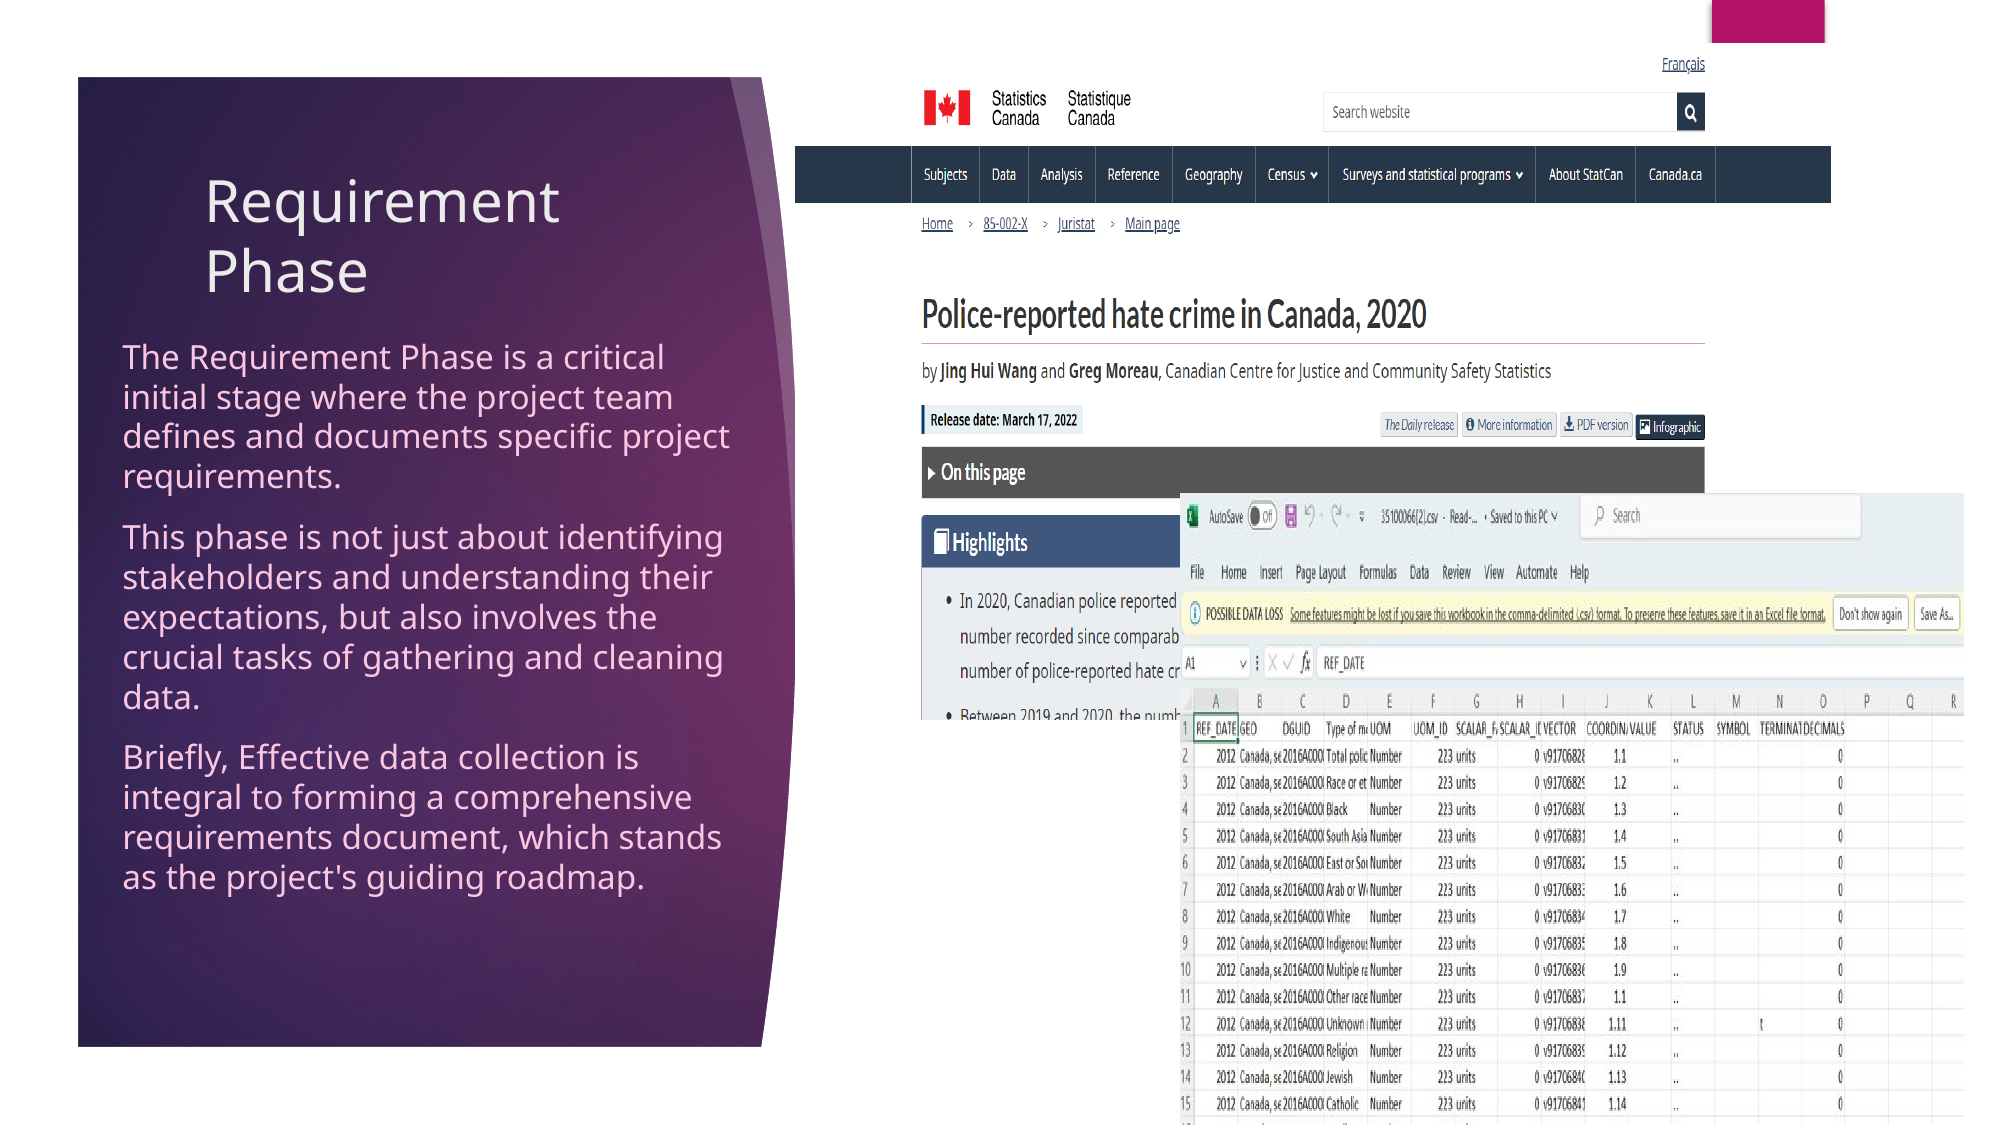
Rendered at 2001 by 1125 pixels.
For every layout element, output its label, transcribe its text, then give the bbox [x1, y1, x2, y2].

list The Requirement Phase is a critical initial stage where the project team defines and documents specific project requirements. This phase is not just about identifying stakeholders and understanding their expectations, but also involves the crucial tasks of gathering and cleaning data. Briefly, Effective data collection is integral to forming a comprehensive requirements document, which stands as the project's guiding roadmap. [107, 328, 771, 988]
picture [1180, 493, 1964, 1125]
title Requirement Phase [189, 136, 648, 312]
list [795, 43, 1832, 720]
